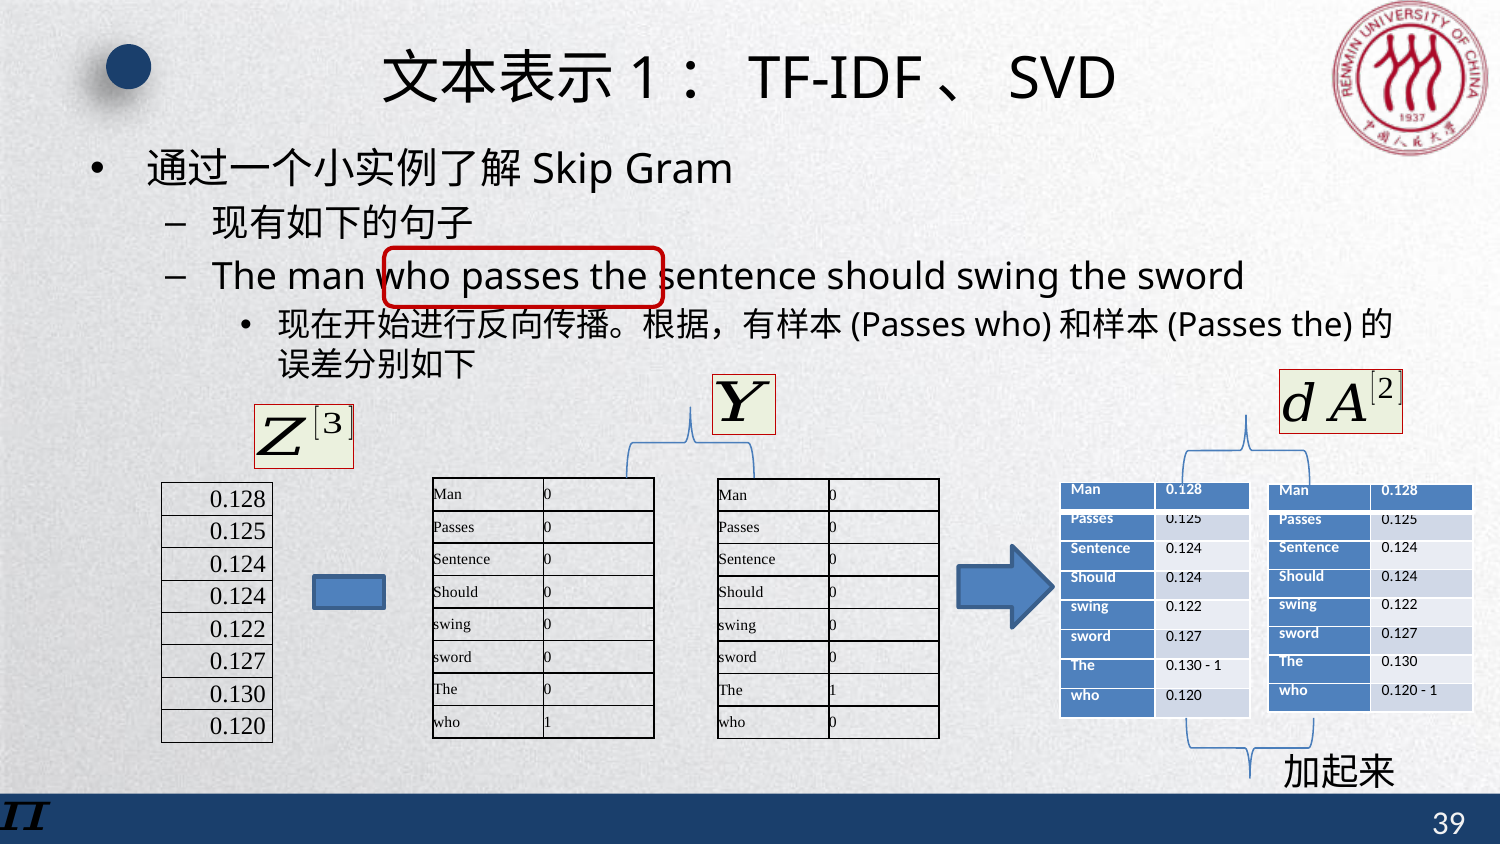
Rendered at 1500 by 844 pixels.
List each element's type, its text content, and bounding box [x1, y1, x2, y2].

table_cell 1 [544, 706, 653, 737]
table_cell The [1269, 656, 1370, 683]
text_box [956, 543, 1055, 630]
picture [0, 0, 1500, 793]
table_cell 0 [544, 641, 653, 672]
table_cell 0.120 [162, 710, 272, 742]
table_header Man [1061, 483, 1154, 509]
table_cell 0 [830, 642, 938, 673]
table_cell 0 [544, 576, 653, 607]
text_box [312, 574, 386, 610]
table_cell The [719, 674, 828, 705]
table_cell 0.125 [162, 516, 272, 547]
table_header 0.128 [162, 483, 272, 515]
table_cell 0.124 [162, 581, 272, 612]
table_cell Should [1061, 572, 1154, 599]
table_header Man [1269, 485, 1370, 510]
table_cell Sentence [719, 544, 828, 575]
table_cell 0 [544, 609, 653, 640]
table_cell 0.122 [162, 613, 272, 644]
table_cell swing [719, 609, 828, 640]
table_cell 0.125 [1371, 515, 1472, 540]
table_cell The [1061, 660, 1154, 688]
table_cell who [719, 707, 828, 738]
table_cell Sentence [434, 544, 543, 575]
table_cell 0 [544, 512, 653, 542]
table_cell 0.124 [1156, 572, 1249, 599]
table_cell 0.127 [1371, 627, 1472, 654]
table_cell 0.124 [1156, 542, 1249, 570]
table_cell swing [434, 609, 543, 640]
text_box [381, 245, 666, 309]
table_cell 0 [830, 609, 938, 640]
table_cell Passes [1061, 515, 1154, 540]
table_cell 0.130 [1371, 656, 1472, 683]
table_cell 0.124 [162, 548, 272, 580]
table_cell Sentence [1269, 542, 1370, 569]
table_header 0 [830, 480, 938, 510]
table_header Man [434, 479, 543, 510]
table_cell who [1061, 689, 1154, 717]
table_cell The [434, 674, 543, 705]
table_cell 0 [544, 674, 653, 705]
table_cell swing [1061, 601, 1154, 629]
table_cell 0.120 [1156, 689, 1249, 717]
table_cell 0.122 [1156, 601, 1249, 629]
text_box [1181, 414, 1311, 486]
table_cell 0.120 - 1 [1371, 684, 1472, 711]
table_cell sword [1061, 630, 1154, 658]
text_box [1185, 717, 1315, 779]
table_cell 0.130 [162, 678, 272, 709]
text_box [625, 406, 755, 479]
table_cell Sentence [1061, 542, 1154, 570]
table_header 0 [544, 479, 653, 510]
text_box 加起来 [1268, 740, 1412, 801]
table_cell who [434, 706, 543, 737]
table_cell Should [434, 576, 543, 607]
table_cell Passes [1269, 515, 1370, 540]
table_cell 1 [830, 674, 938, 705]
table_cell 0.127 [162, 645, 272, 677]
table_cell Should [719, 577, 828, 608]
table_cell sword [719, 642, 828, 673]
table_cell sword [1269, 627, 1370, 654]
table_cell 0.124 [1371, 570, 1472, 597]
table_cell sword [434, 641, 543, 672]
table_cell Passes [719, 512, 828, 543]
table_header 0.128 [1156, 483, 1249, 509]
table_cell Passes [434, 512, 543, 542]
table_cell 0 [830, 544, 938, 575]
table_cell 0.122 [1371, 599, 1472, 626]
table_cell who [1269, 684, 1370, 711]
table_cell 0.125 [1156, 515, 1249, 540]
table_header 0.128 [1371, 485, 1472, 510]
title 文本表示1：TF-IDF、SVD [75, 33, 1425, 116]
table_cell swing [1269, 599, 1370, 626]
table_cell 0 [830, 577, 938, 608]
table_header Man [719, 480, 828, 510]
table_cell Should [1269, 570, 1370, 597]
table_cell 0 [830, 512, 938, 543]
table_cell 0 [544, 544, 653, 575]
table_cell 0.130 - 1 [1156, 660, 1249, 688]
table_cell 0 [830, 707, 938, 738]
table_cell 0.124 [1371, 542, 1472, 569]
table_cell 0.127 [1156, 630, 1249, 658]
